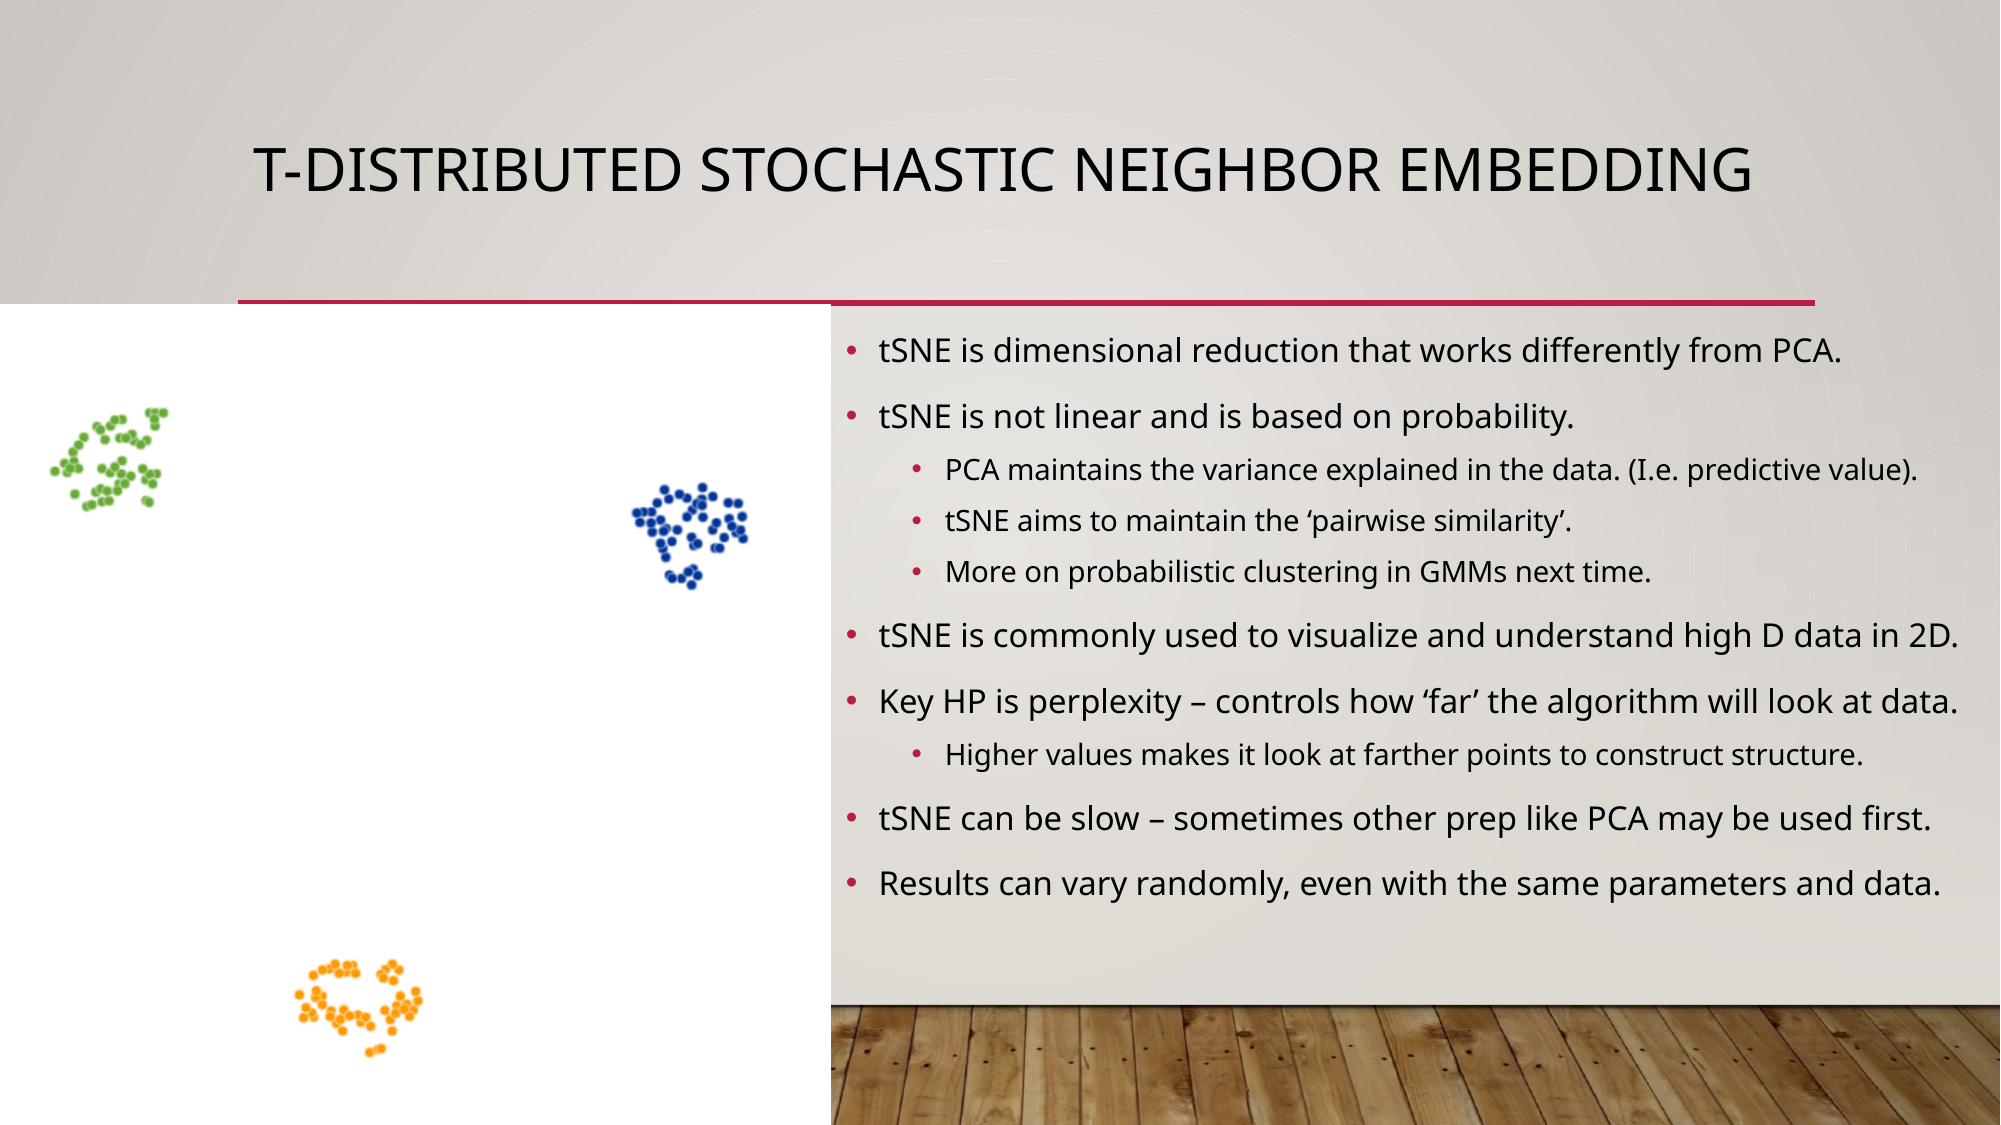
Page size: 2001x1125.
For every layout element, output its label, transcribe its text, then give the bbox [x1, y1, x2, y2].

title t-Distributed Stochastic Neighbor Embedding [238, 131, 1814, 305]
picture [0, 303, 2000, 1125]
list tSNE is dimensional reduction that works differently from PCA. tSNE is not linear and is based on probability. PCA maintains the variance explained in the data. (I.e. predictive value). tSNE aims to maintain the ‘pairwise similarity’. More on probabilistic clustering in GMMs next time. tSNE is commonly used to visualize and understand high D data in 2D. Key HP is perplexity – controls how ‘far’ the algorithm will look at data. Higher values makes it look at farther points to construct structure. tSNE can be slow – sometimes other prep like PCA may be used first. Results can vary randomly, even with the same parameters and data. [831, 314, 2000, 993]
